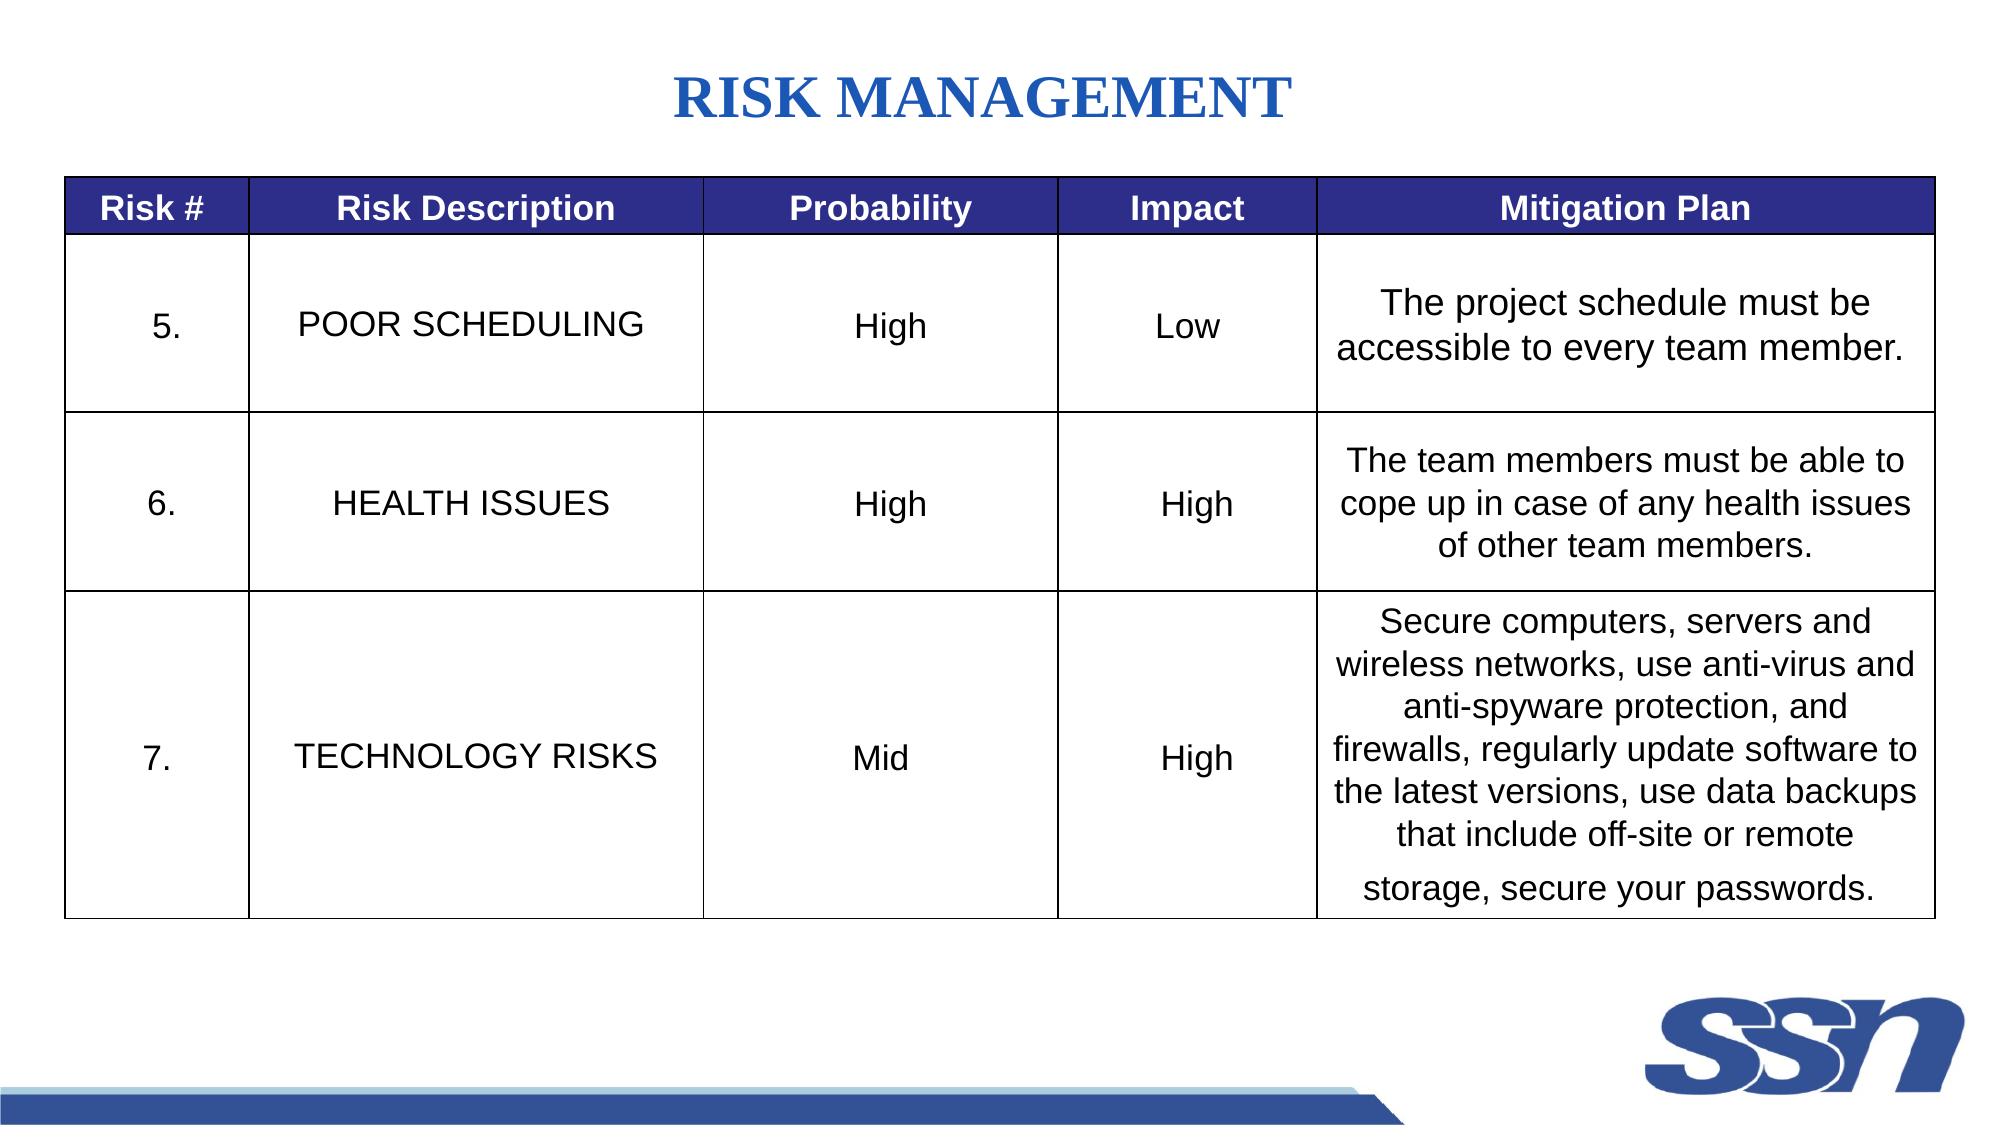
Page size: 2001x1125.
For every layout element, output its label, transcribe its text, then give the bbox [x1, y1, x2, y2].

table_cell Secure computers, servers and wireless networks, use anti-virus and anti-spyware protection, and firewalls, regularly update software to the latest versions, use data backups that include off-site or remote storage, secure your passwords. [1318, 592, 1934, 918]
table_cell The project schedule must be accessible to every team member. [1318, 235, 1934, 411]
table_header Risk # [66, 178, 248, 233]
table_cell Mid [704, 592, 1057, 918]
table_cell 7. [66, 592, 248, 918]
table_header Impact [1059, 178, 1316, 233]
table_cell HEALTH ISSUES [250, 413, 703, 590]
table_header Risk Description [250, 178, 703, 233]
picture [0, 962, 1467, 1125]
title RISK MANAGEMENT [83, 37, 1884, 150]
table_cell 6. [66, 413, 248, 590]
picture [1625, 986, 1992, 1125]
table_cell The team members must be able to cope up in case of any health issues of other team members. [1318, 413, 1934, 590]
table_cell High [1059, 592, 1316, 918]
table_cell 5. [66, 235, 248, 411]
table_cell High [704, 235, 1057, 411]
table_cell High [1059, 413, 1316, 590]
table_cell Low [1059, 235, 1316, 411]
table_header Mitigation Plan [1318, 178, 1934, 233]
table_cell High [704, 413, 1057, 590]
table_cell POOR SCHEDULING [250, 235, 703, 411]
table_header Probability [704, 178, 1057, 233]
table_cell TECHNOLOGY RISKS [250, 592, 703, 918]
